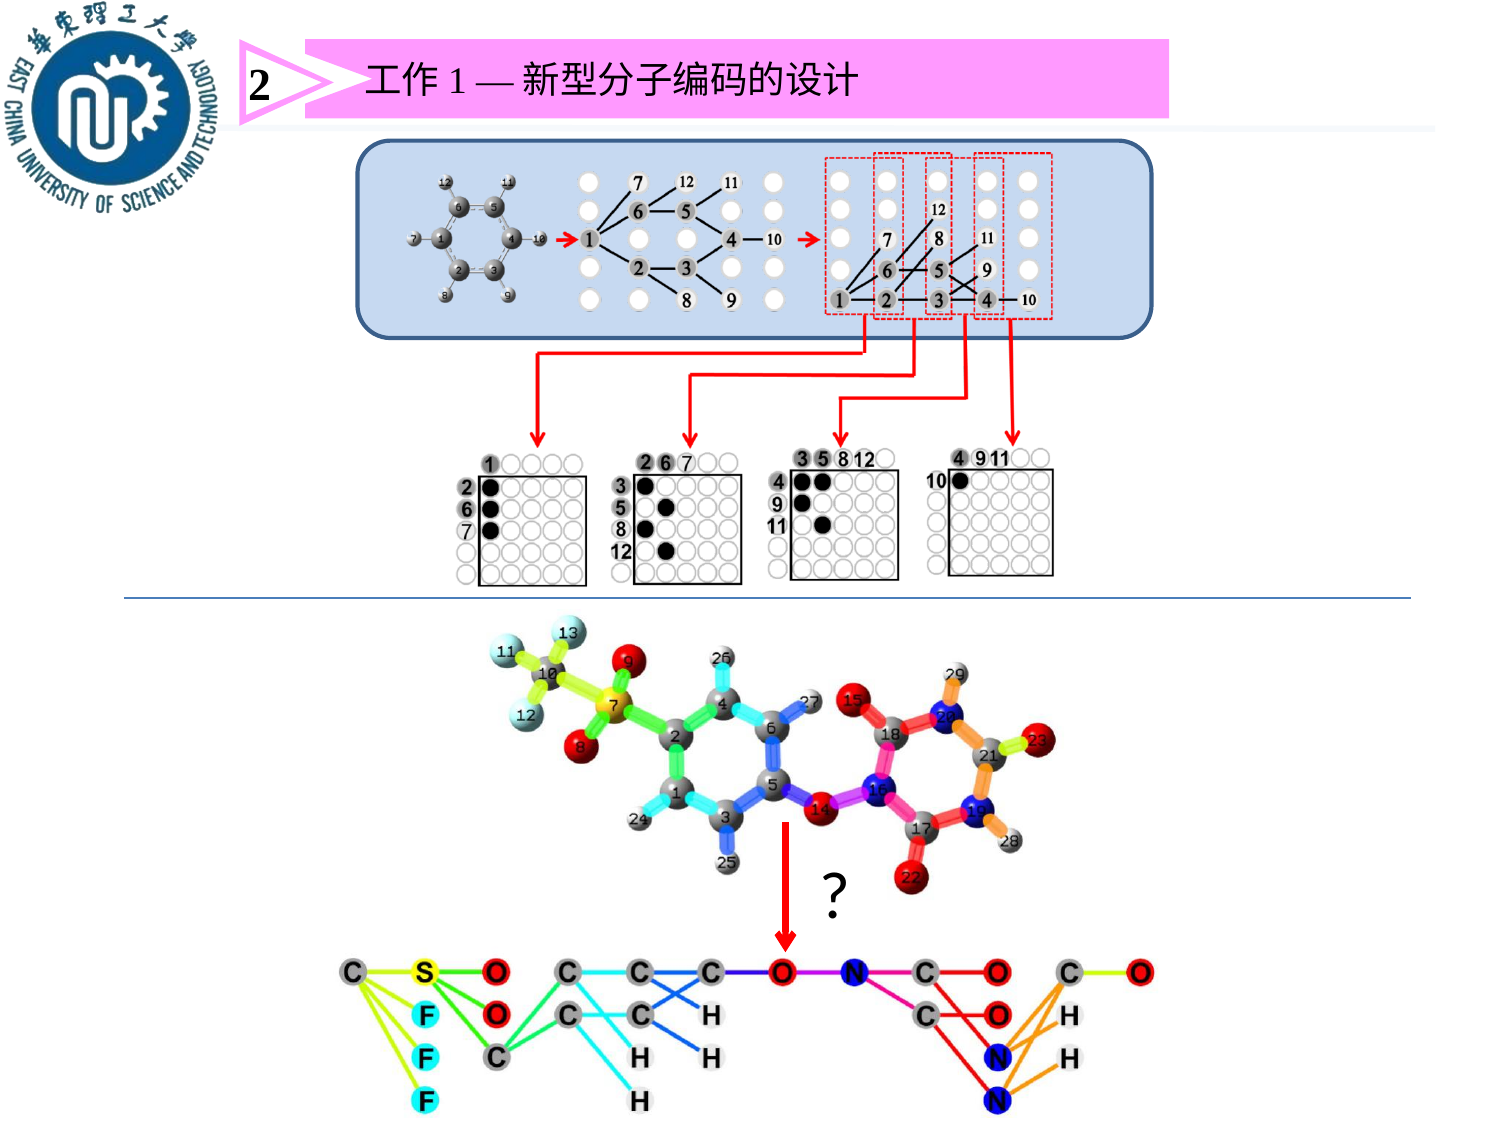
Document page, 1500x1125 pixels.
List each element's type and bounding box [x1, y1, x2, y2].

picture [391, 152, 1070, 597]
text_box [0, 0, 1436, 218]
picture [333, 609, 1165, 1118]
text_box [355, 226, 386, 340]
text_box [1074, 226, 1154, 341]
